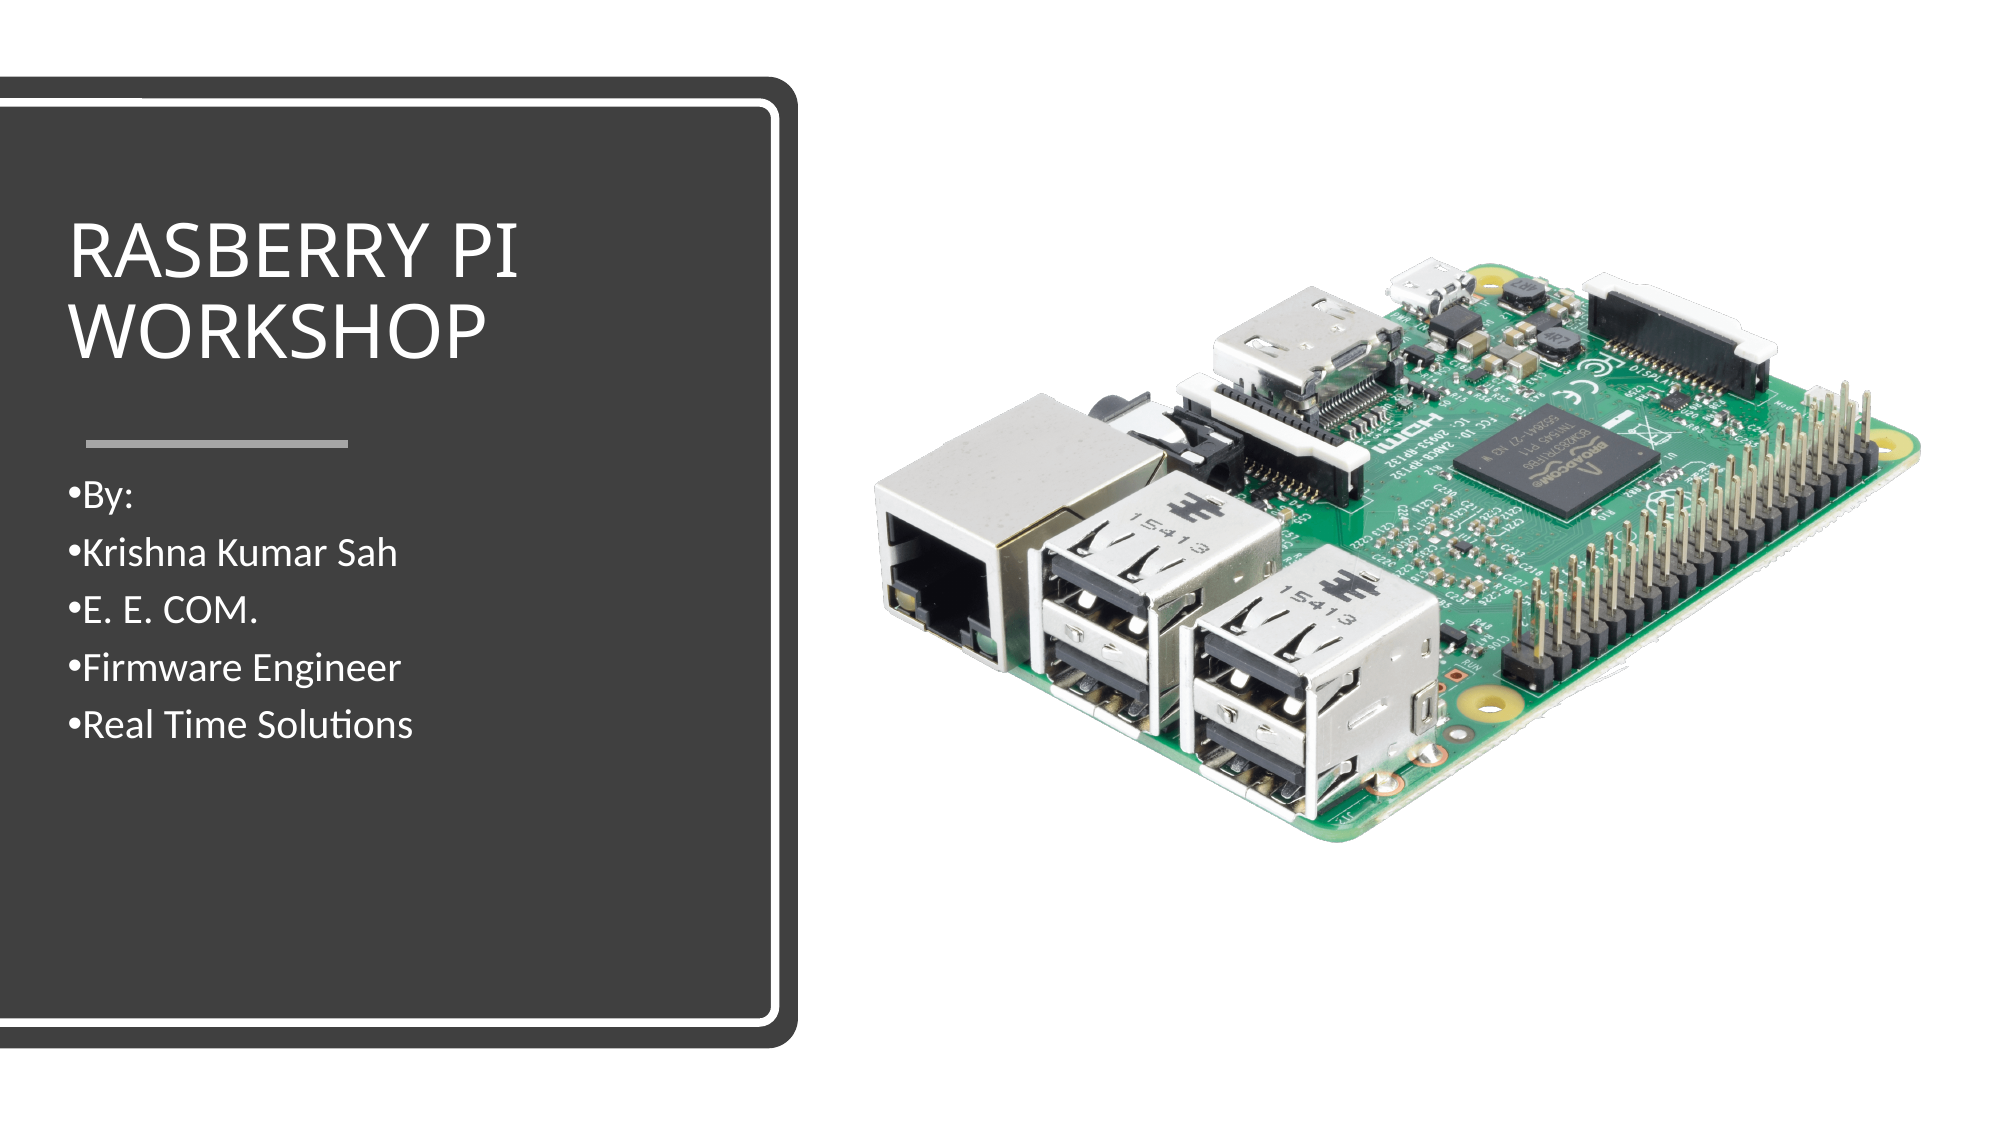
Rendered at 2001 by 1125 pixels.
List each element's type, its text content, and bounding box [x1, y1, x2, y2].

text_box [0, 101, 777, 1024]
text_box By: Krishna Kumar Sah E. E. COM. Firmware Engineer Real Time Solutions [52, 464, 725, 964]
picture [853, 250, 1927, 849]
title RASBERRY PI WORKSHOP [52, 160, 725, 428]
text_box [0, 75, 799, 1050]
